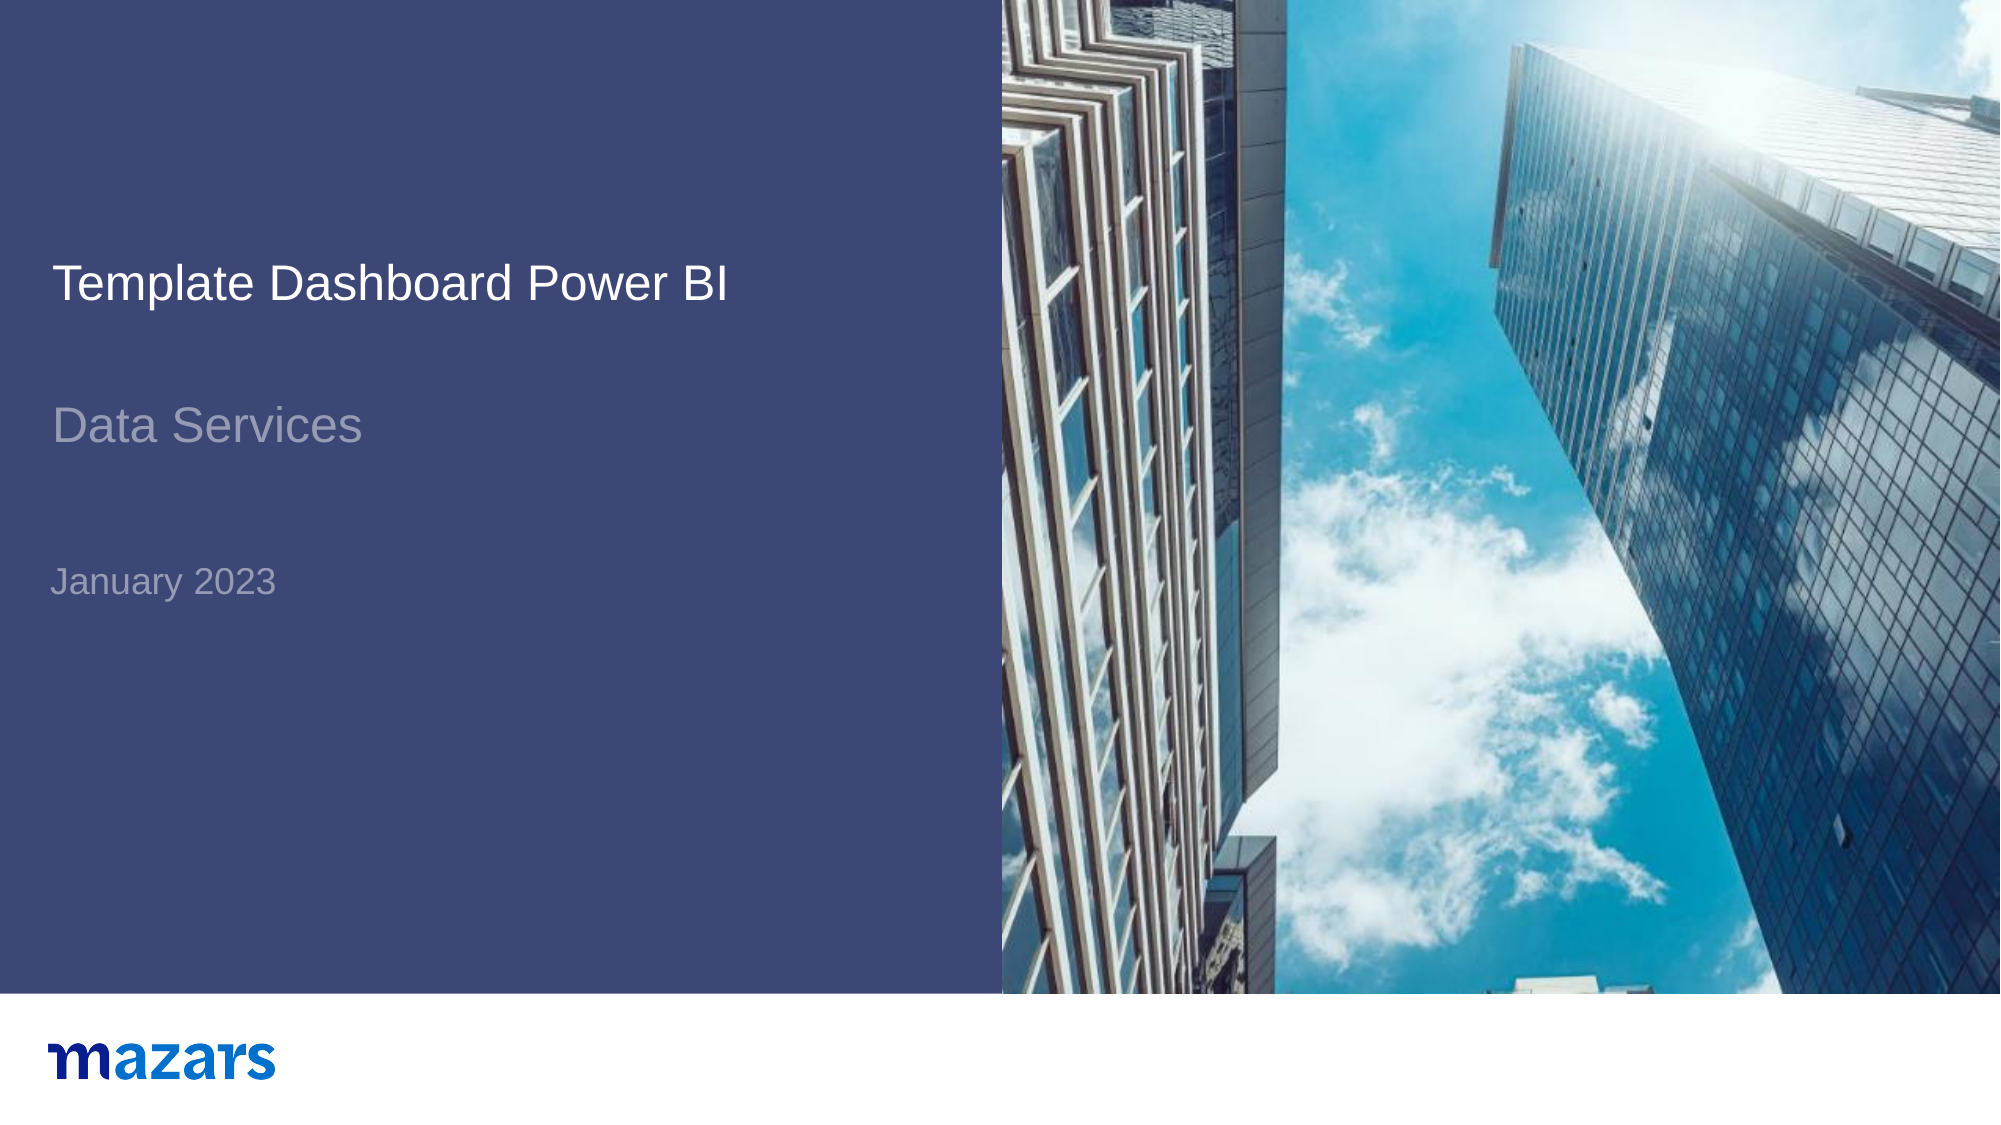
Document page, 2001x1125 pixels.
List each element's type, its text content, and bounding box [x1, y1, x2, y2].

list January 2023 [50, 562, 974, 622]
list Data Services [52, 399, 977, 459]
picture [1002, 0, 2000, 994]
list Template Dashboard Power BI [52, 257, 977, 317]
picture [48, 1043, 275, 1080]
